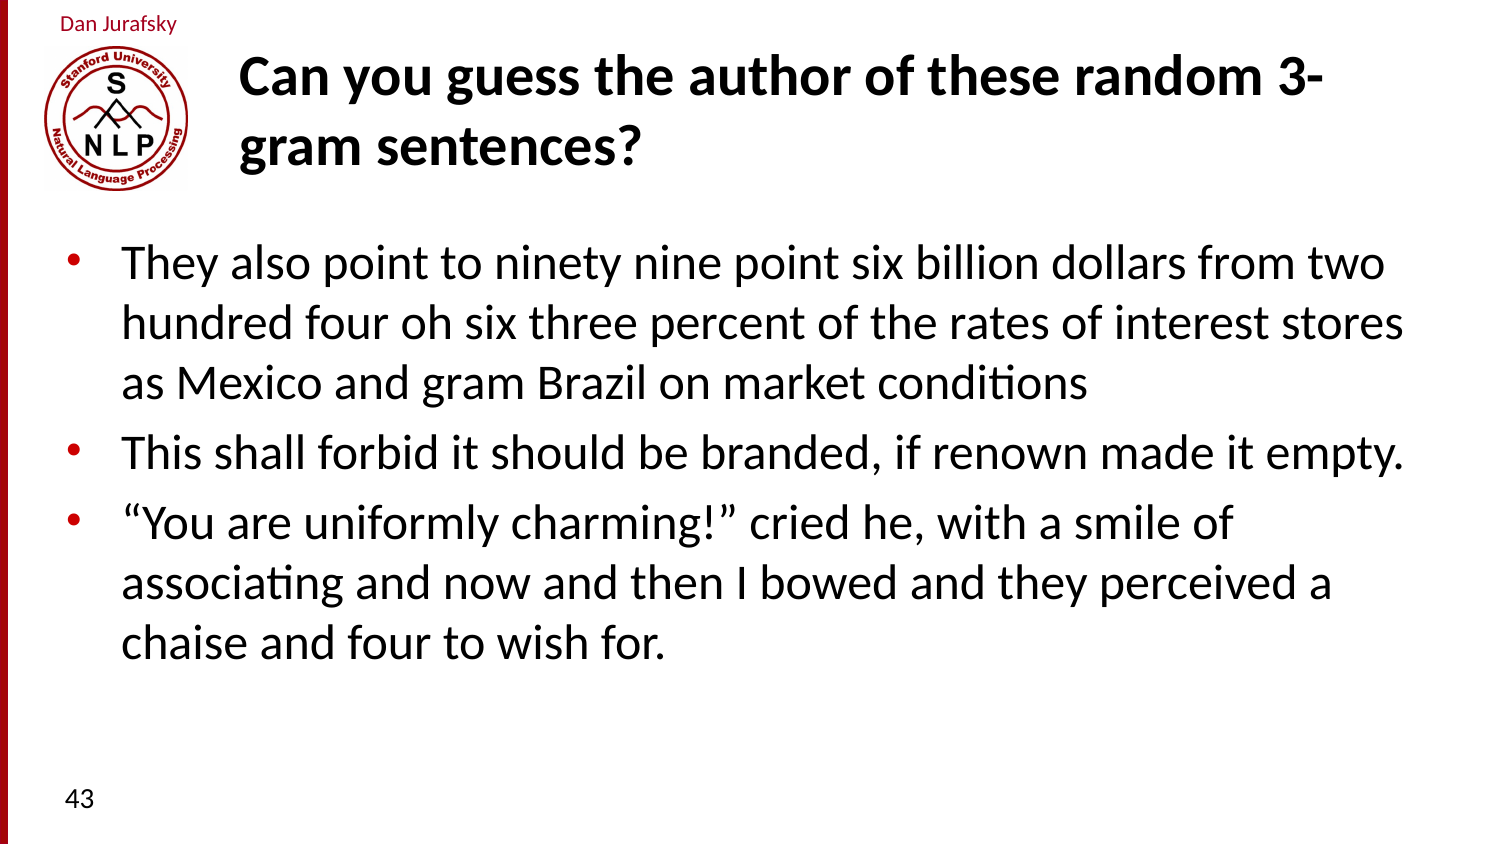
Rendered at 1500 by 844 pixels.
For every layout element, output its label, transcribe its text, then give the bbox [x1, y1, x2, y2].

text_box Can you guess the author of these random 3-gram sentences? [224, 9, 1450, 185]
text_box <number> [49, 771, 375, 828]
text_box They also point to ninety nine point six billion dollars from two hundred four oh six three percent of the rates of interest stores as Mexico and gram Brazil on market conditions This shall forbid it should be branded, if renown made it empty. “You are uniformly charming!” cried he, with a smile of associating and now and then I bowed and they perceived a chaise and four to wish for. [49, 221, 1450, 769]
picture [44, 46, 188, 191]
